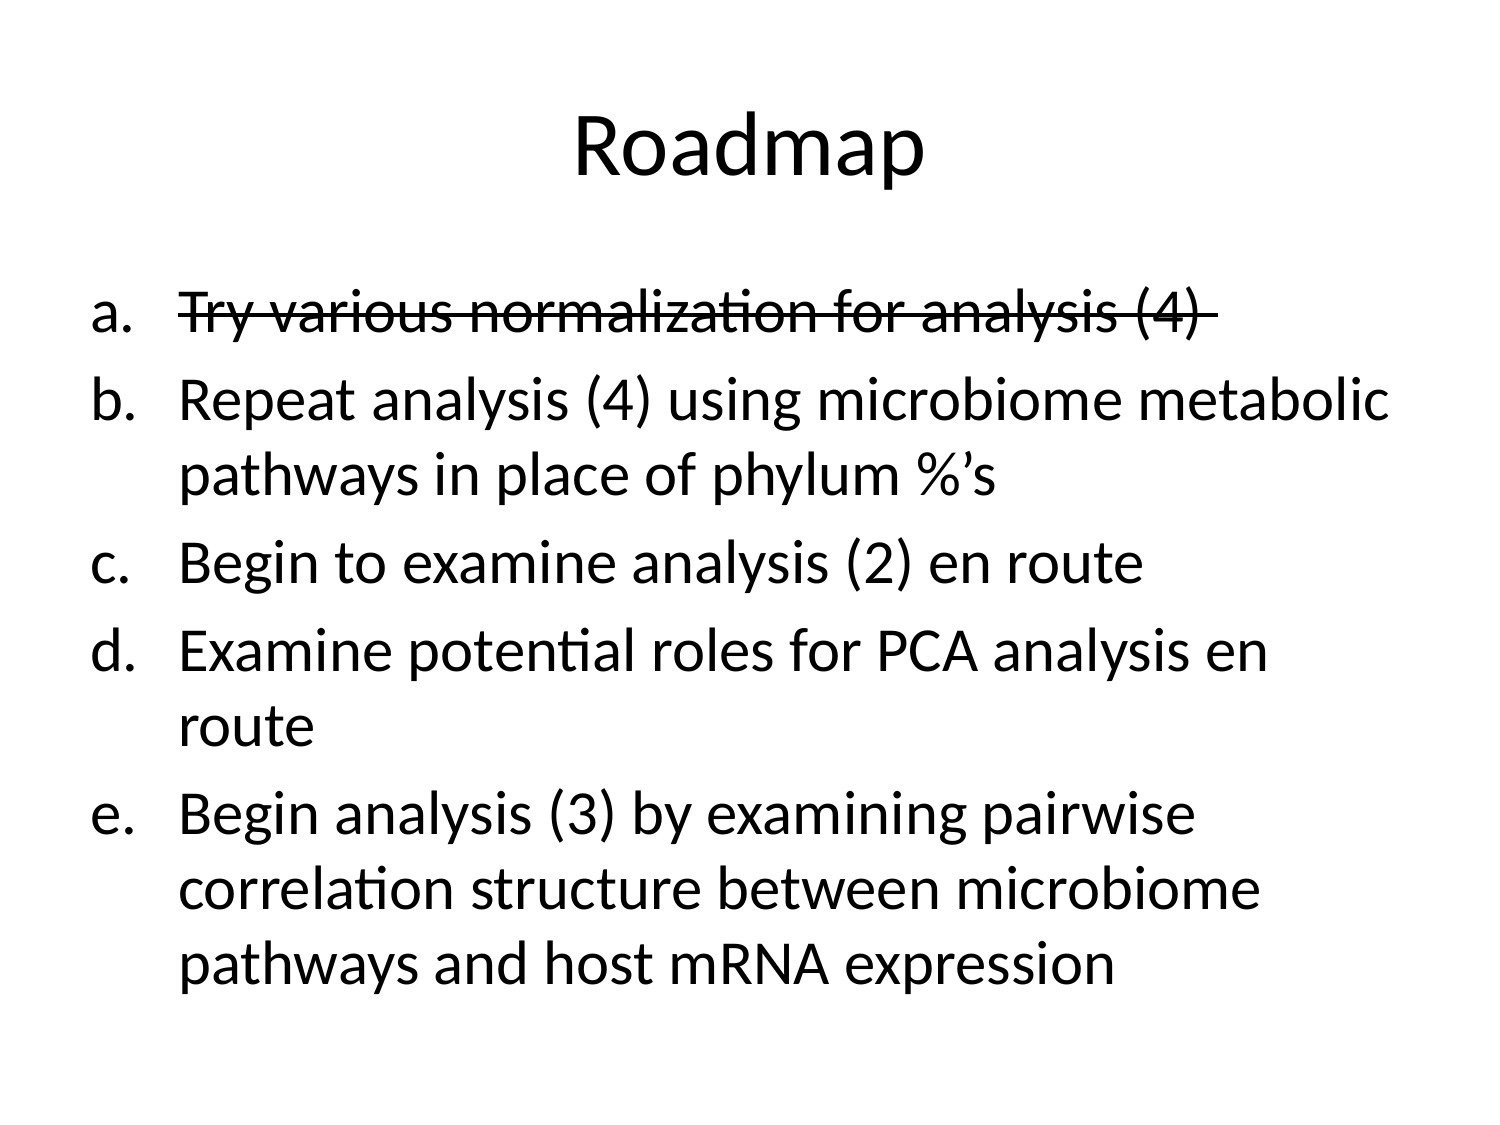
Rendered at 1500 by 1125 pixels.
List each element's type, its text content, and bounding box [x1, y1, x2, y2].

title Roadmap [75, 45, 1425, 233]
list Try various normalization for analysis (4) Repeat analysis (4) using microbiome metabolic pathways in place of phylum %’s Begin to examine analysis (2) en route Examine potential roles for PCA analysis en route Begin analysis (3) by examining pairwise correlation structure between microbiome pathways and host mRNA expression [75, 262, 1425, 1005]
